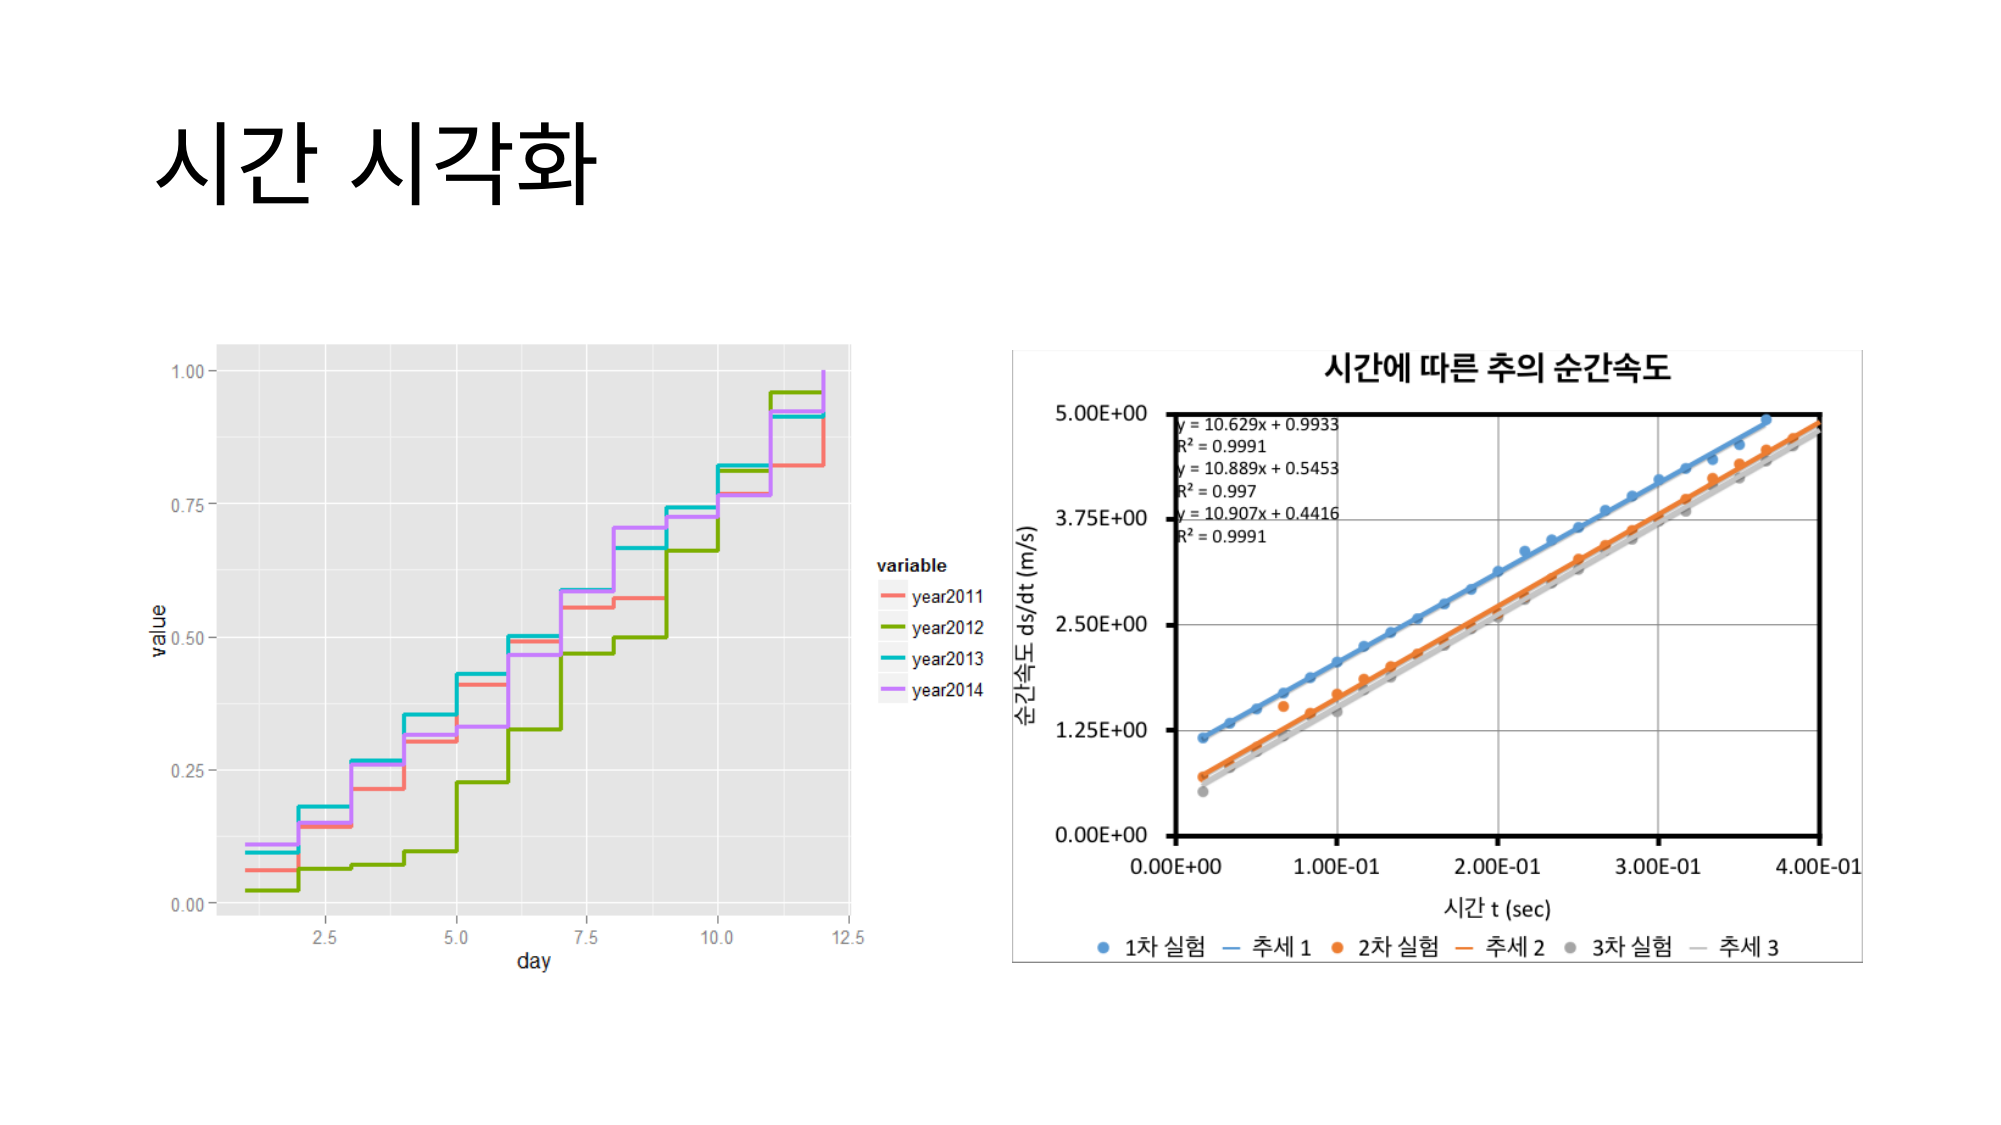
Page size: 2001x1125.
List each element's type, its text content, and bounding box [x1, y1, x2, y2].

title 시간 시각화 [137, 59, 1863, 278]
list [137, 335, 988, 978]
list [1012, 350, 1863, 963]
